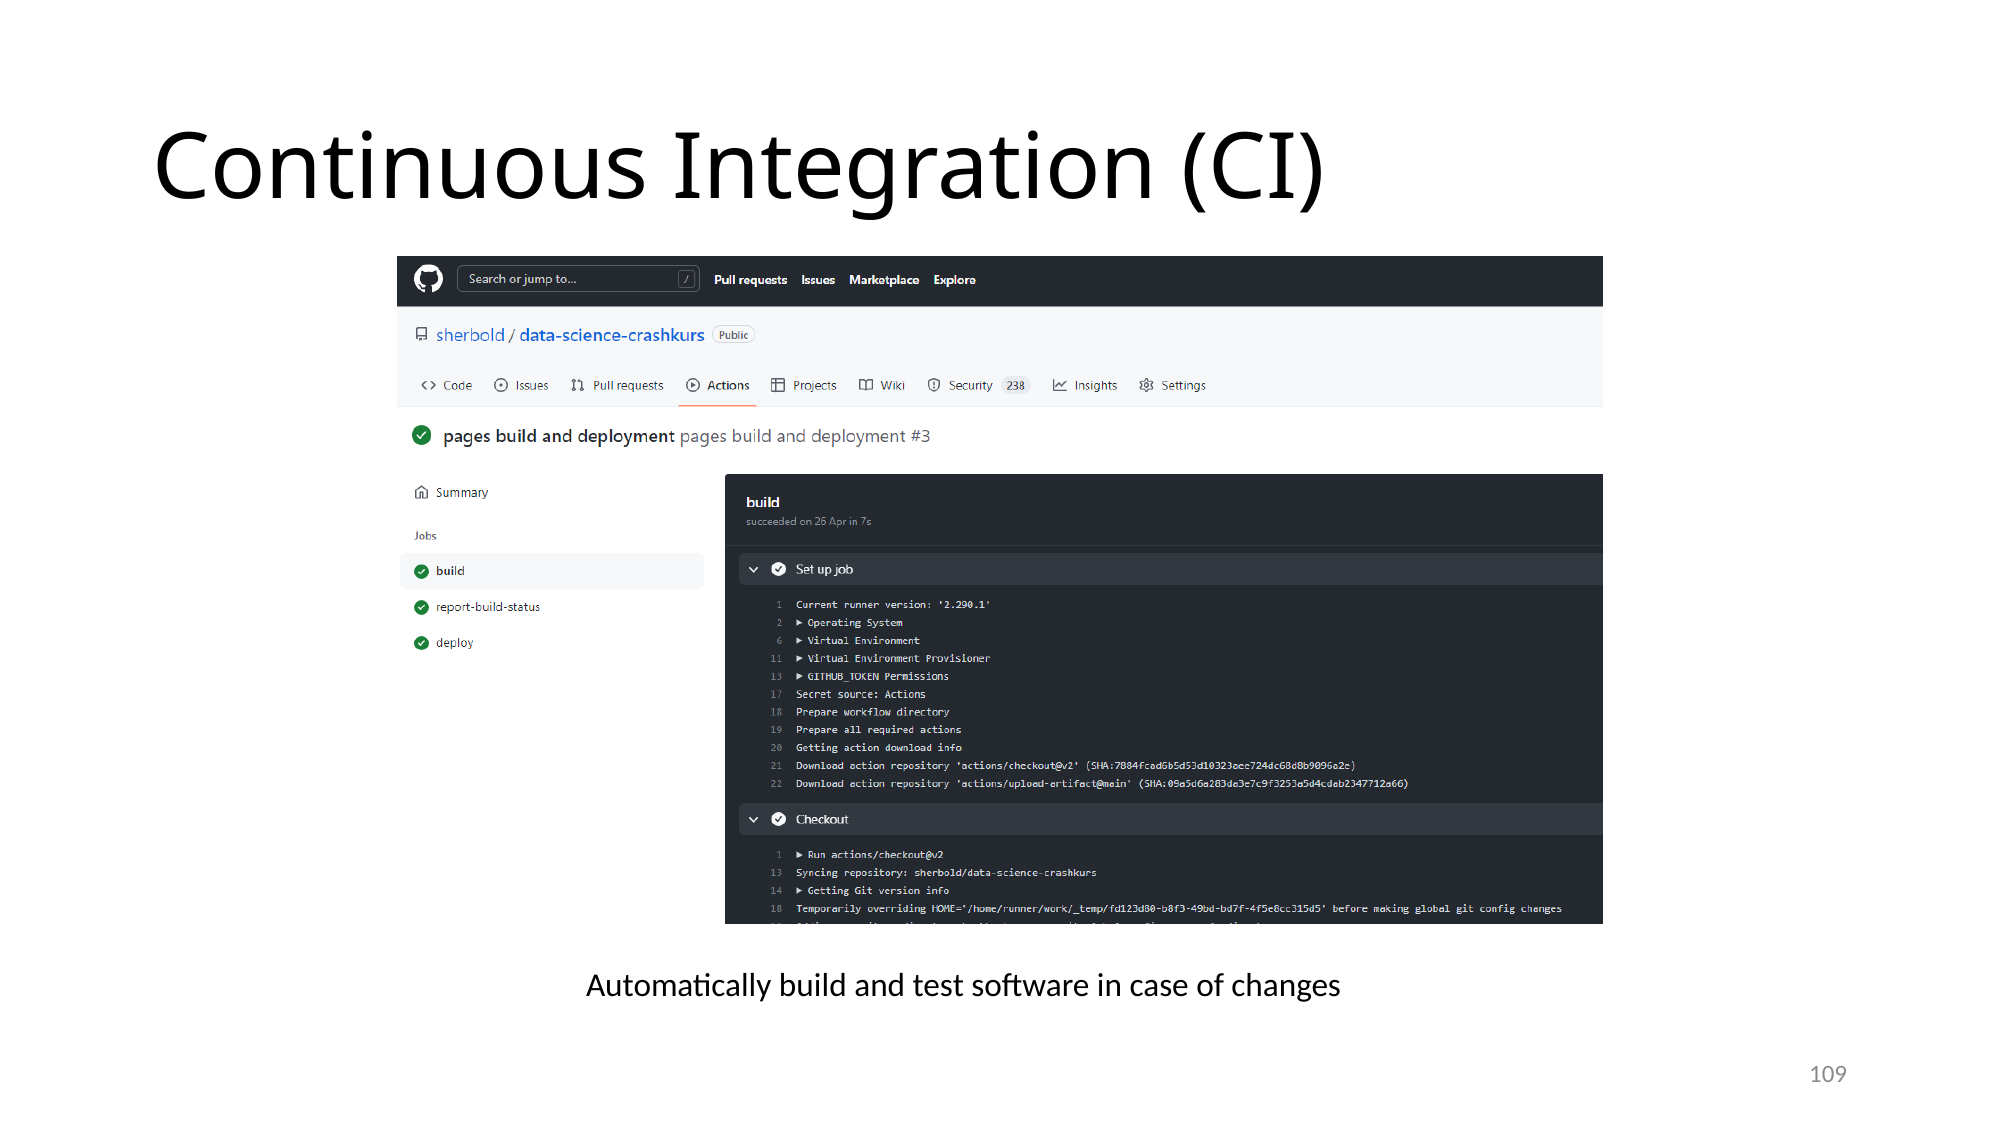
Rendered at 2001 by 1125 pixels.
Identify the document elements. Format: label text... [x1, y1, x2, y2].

title Continuous Integration (CI) [137, 59, 1863, 278]
text_box Automatically build and test software in case of changes [571, 955, 1358, 1011]
picture [397, 256, 1603, 924]
slide_number 109 [1412, 1042, 1863, 1103]
